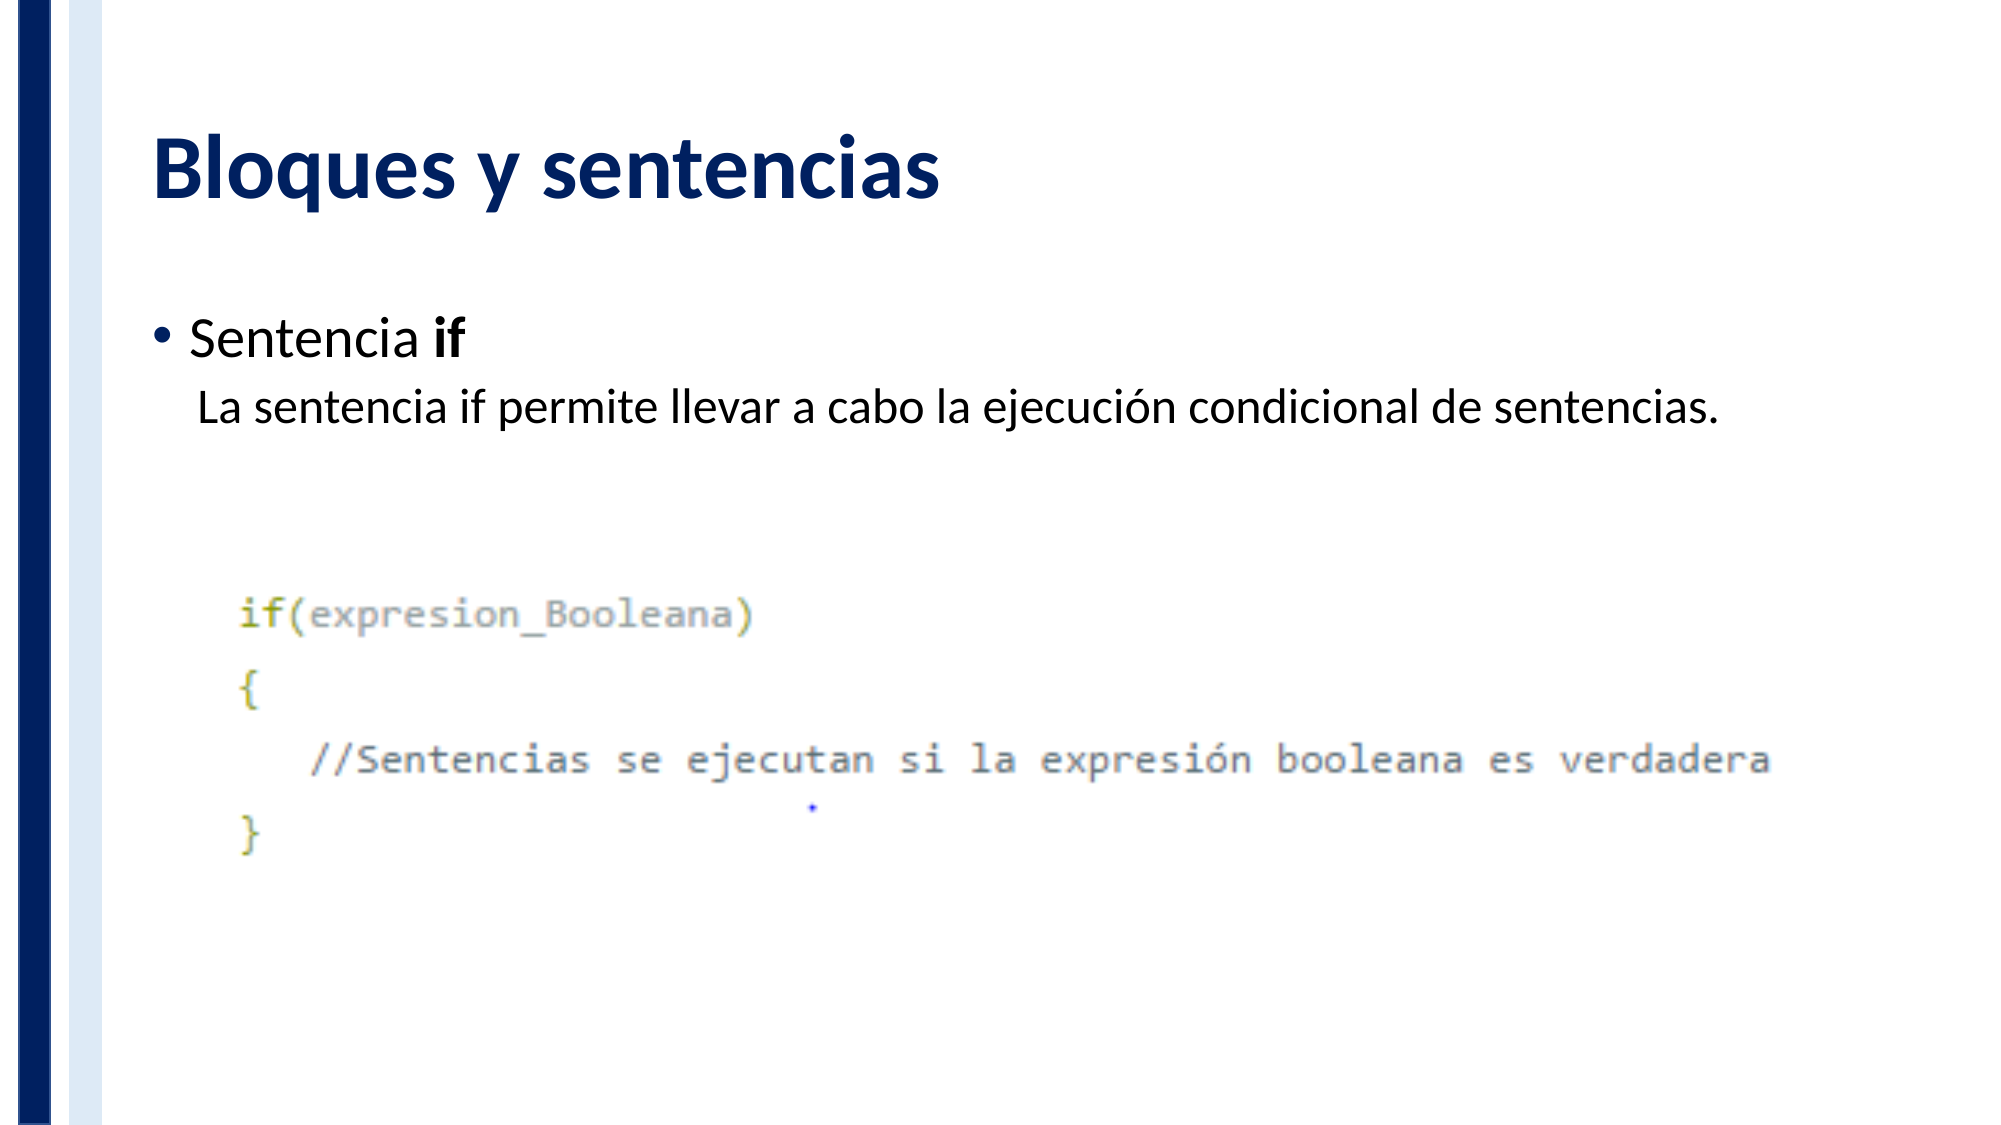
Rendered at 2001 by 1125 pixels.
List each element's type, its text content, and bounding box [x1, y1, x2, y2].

list Sentencia if La sentencia if permite llevar a cabo la ejecución condicional de sentencias. [137, 299, 1863, 1014]
title Bloques y sentencias [137, 59, 1863, 278]
picture [201, 562, 1891, 896]
